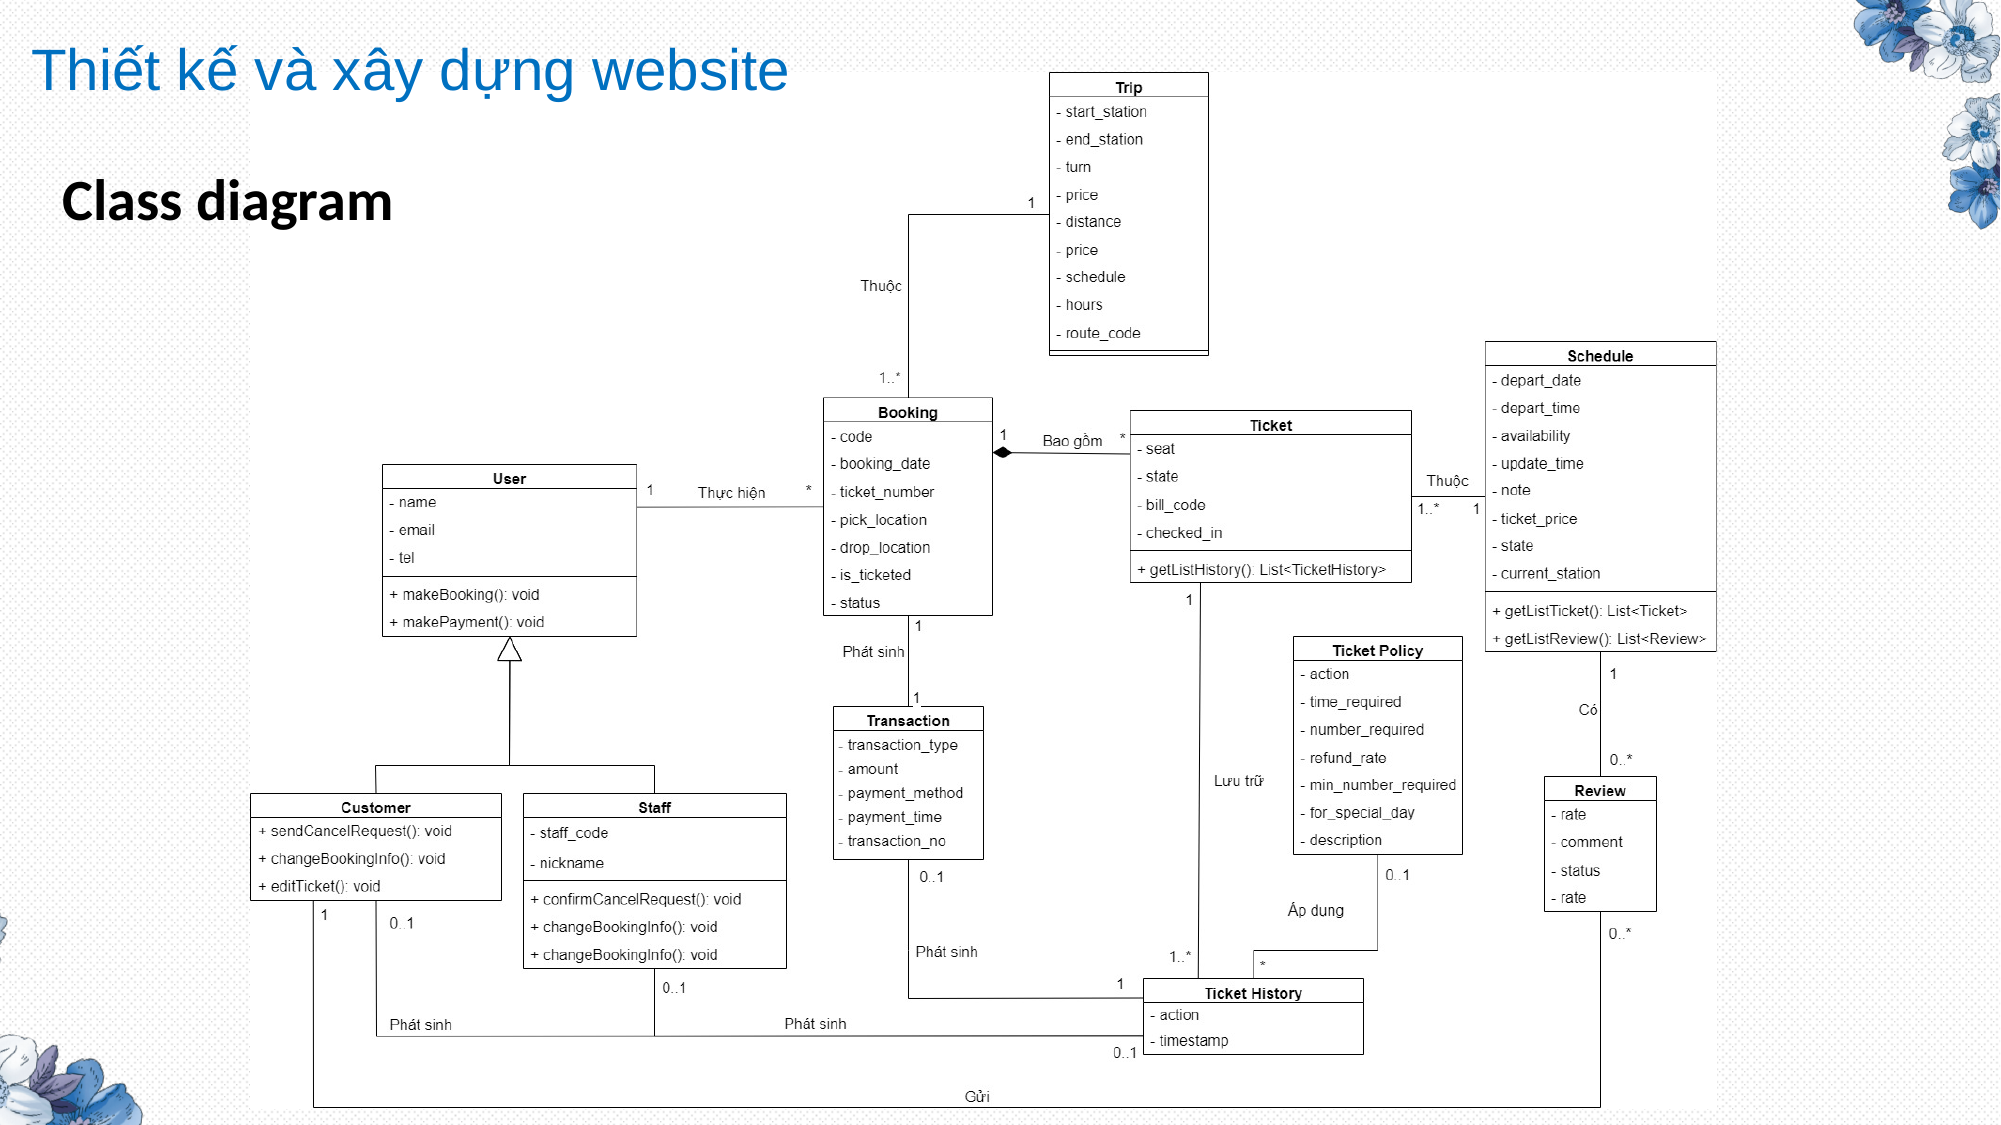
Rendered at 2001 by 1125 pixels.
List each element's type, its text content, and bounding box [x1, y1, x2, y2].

text_box Thiết kế và xây dựng website [0, 24, 869, 110]
picture [0, 0, 2001, 1125]
text_box Class diagram [0, 119, 245, 240]
